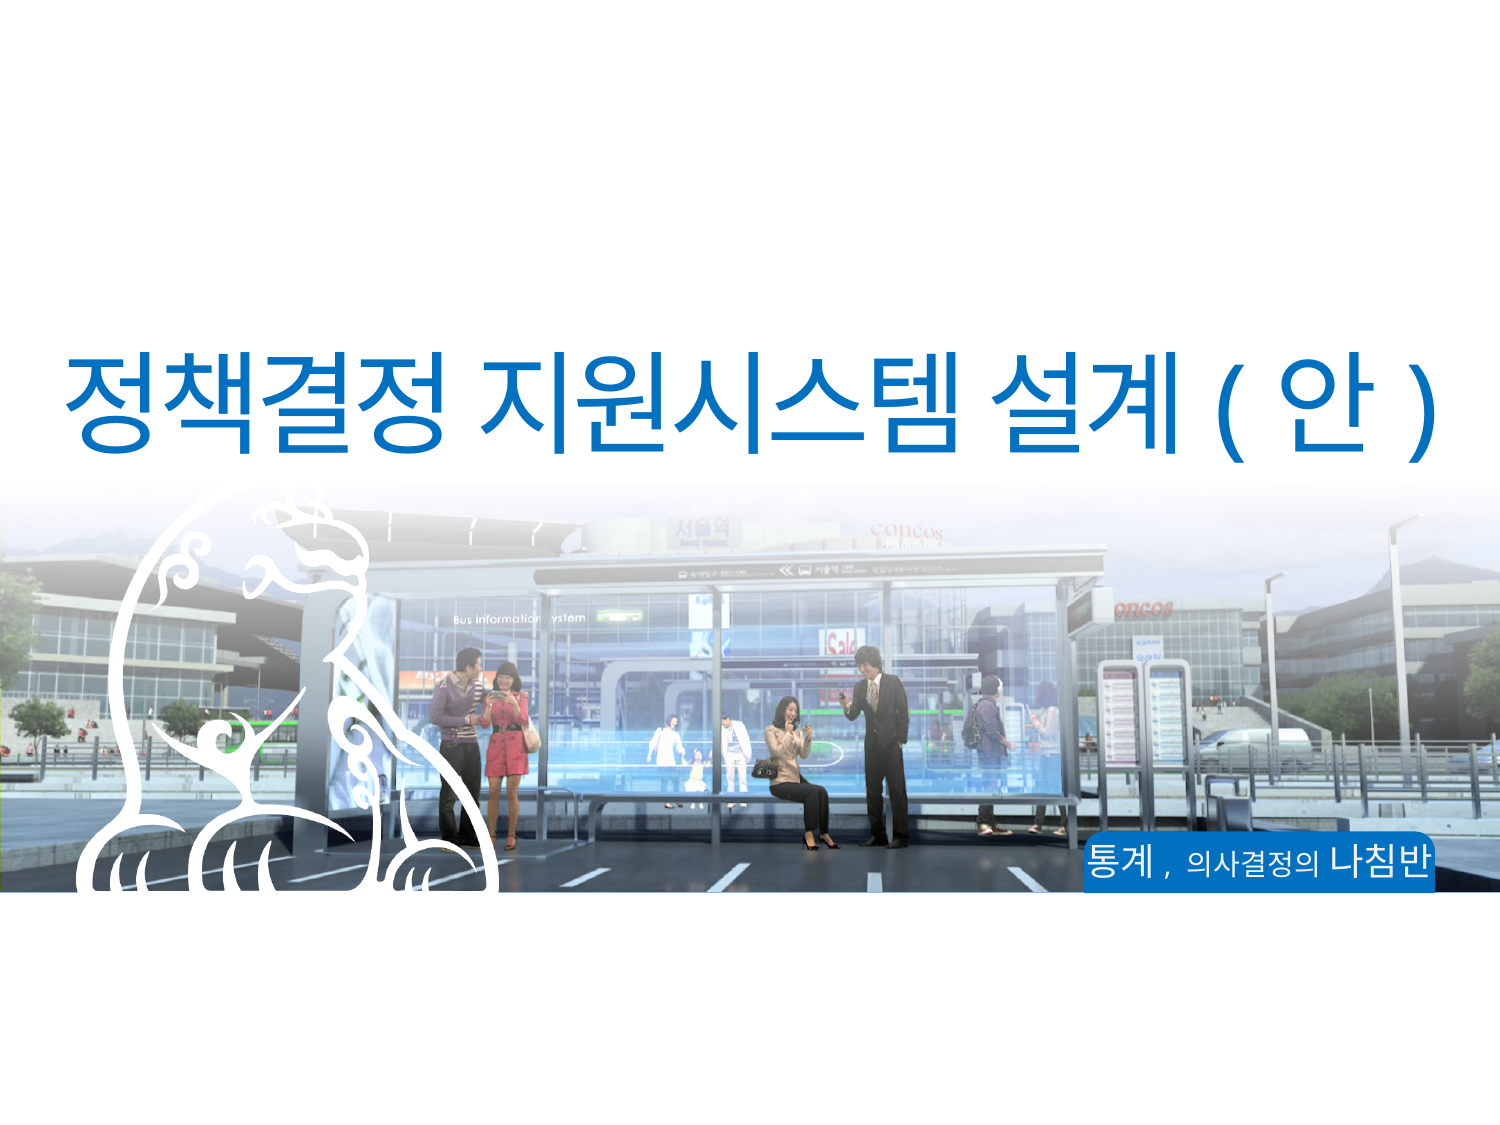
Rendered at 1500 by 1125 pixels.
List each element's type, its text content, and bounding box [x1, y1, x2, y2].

text_box 정책결정 지원시스템 설계(안) [0, 349, 1500, 482]
picture [0, 474, 1500, 906]
